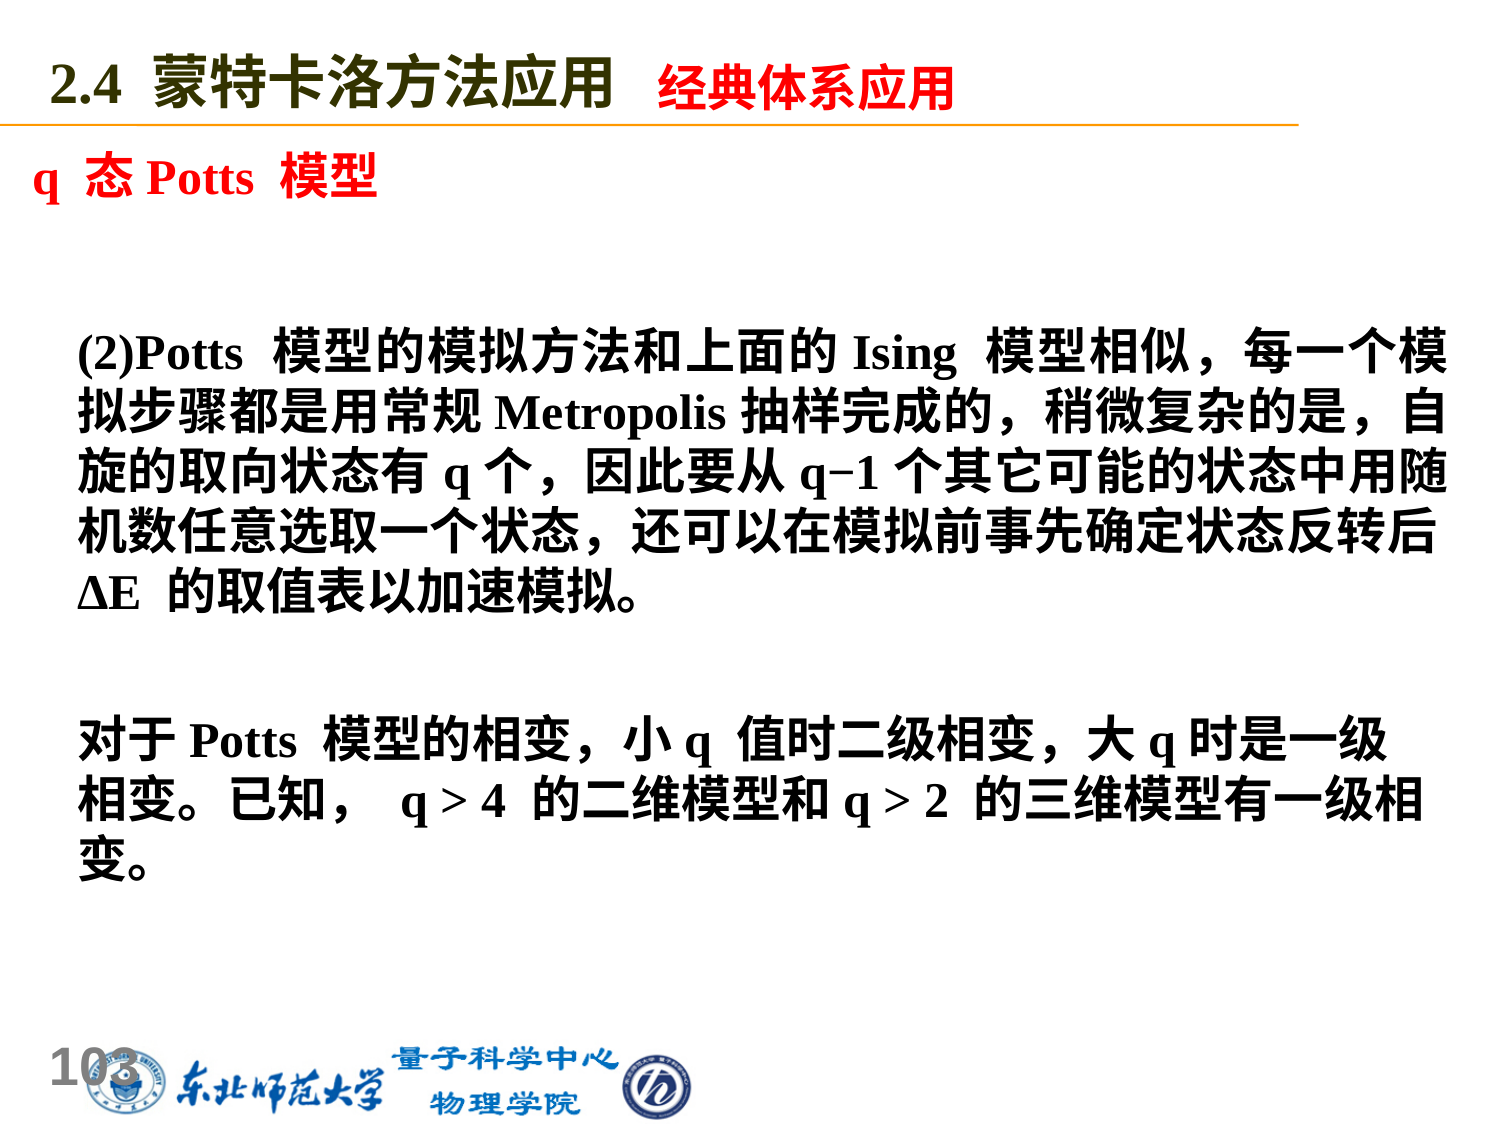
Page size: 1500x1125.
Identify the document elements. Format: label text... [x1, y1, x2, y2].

picture [0, 0, 1500, 1125]
text_box q 态Potts 模型 [17, 137, 1500, 213]
text_box 经典体系应用 [642, 49, 973, 124]
text_box (2)Potts 模型的模拟方法和上面的Ising 模型相似，每一个模拟步骤都是用常规Metropolis抽样完成的，稍微复杂的是，自旋的取向状态有q个，因此要从q−1个其它可能的状态中用随机数任意选取一个状态，还可以在模拟前事先确定状态反转后ΔE 的取值表以加速模拟。 [62, 312, 1464, 628]
text_box 对于Potts 模型的相变，小q 值时二级相变，大q时是一级相变。已知， q > 4 的二维模型和q > 2 的三维模型有一级相变。 [62, 699, 1445, 895]
text_box 2.4 蒙特卡洛方法应用 [34, 37, 632, 123]
slide_number 103 [13, 1023, 176, 1105]
